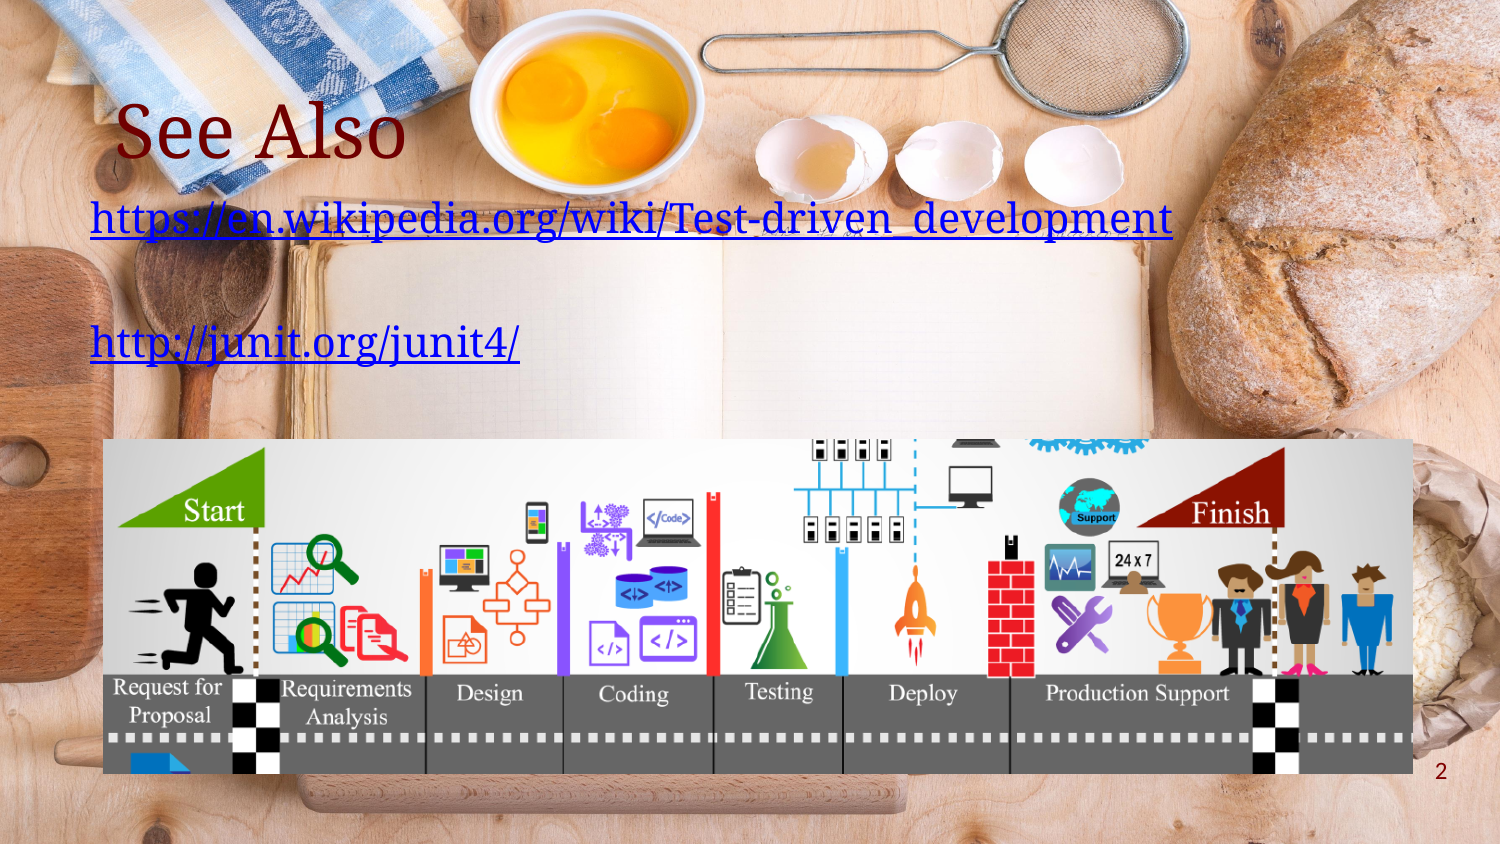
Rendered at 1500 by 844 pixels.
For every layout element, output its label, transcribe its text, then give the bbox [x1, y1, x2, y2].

picture [0, 0, 1500, 844]
text_box [769, 346, 1445, 710]
title See Also [99, 71, 1313, 184]
slide_number 2 [1362, 746, 1463, 792]
list https://en.wikipedia.org/wiki/Test-driven_development http://junit.org/junit4/ [75, 184, 1475, 810]
